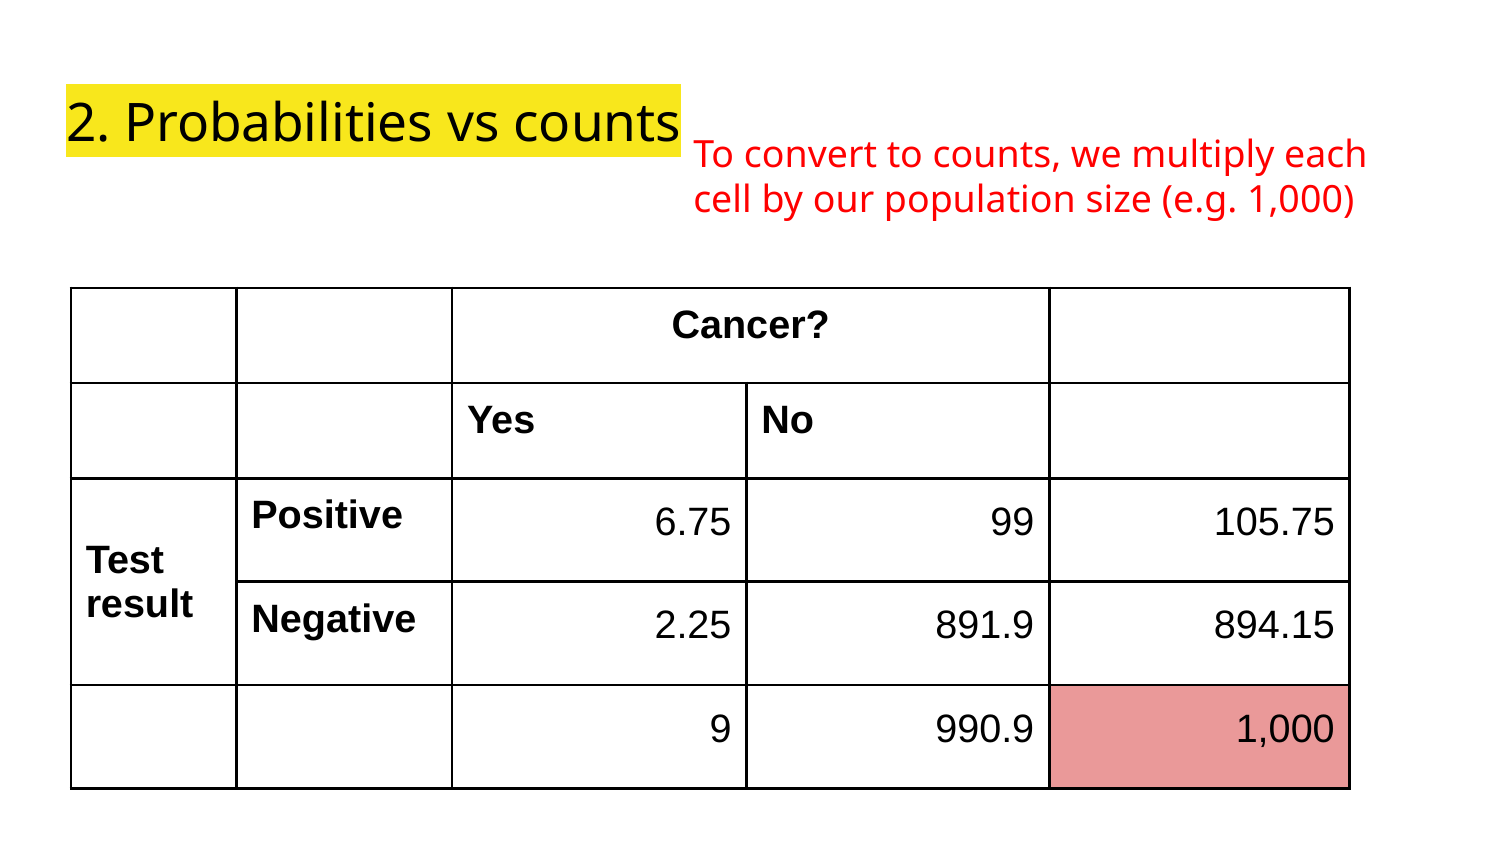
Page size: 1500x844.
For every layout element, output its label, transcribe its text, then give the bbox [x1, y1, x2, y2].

table_cell 990.9 [748, 686, 1048, 787]
table_cell 99 [748, 480, 1048, 580]
table_cell [238, 384, 451, 477]
table_cell 6.75 [453, 480, 745, 580]
table_cell Negative [238, 583, 451, 684]
table_cell 1,000 [1051, 686, 1348, 787]
table_cell No [748, 384, 1048, 477]
title 2. Probabilities vs counts [51, 72, 1449, 167]
table_cell Positive [238, 480, 451, 580]
table_cell 891.9 [748, 583, 1048, 684]
table_cell [72, 384, 235, 477]
table_cell [72, 686, 235, 787]
table_cell [238, 686, 451, 787]
table_cell 105.75 [1051, 480, 1348, 580]
table_cell 2.25 [453, 583, 745, 684]
text_box To convert to counts, we multiply each cell by our population size (e.g. 1,000) [678, 115, 1447, 236]
table_header [72, 289, 235, 382]
table_cell Test result [72, 480, 235, 684]
table_cell Yes [453, 384, 745, 477]
table_header [238, 289, 451, 382]
table_header Cancer? [453, 289, 1048, 382]
table_cell 9 [453, 686, 745, 787]
table_cell 894.15 [1051, 583, 1348, 684]
table_header [1051, 289, 1348, 382]
table_cell [1051, 384, 1348, 477]
